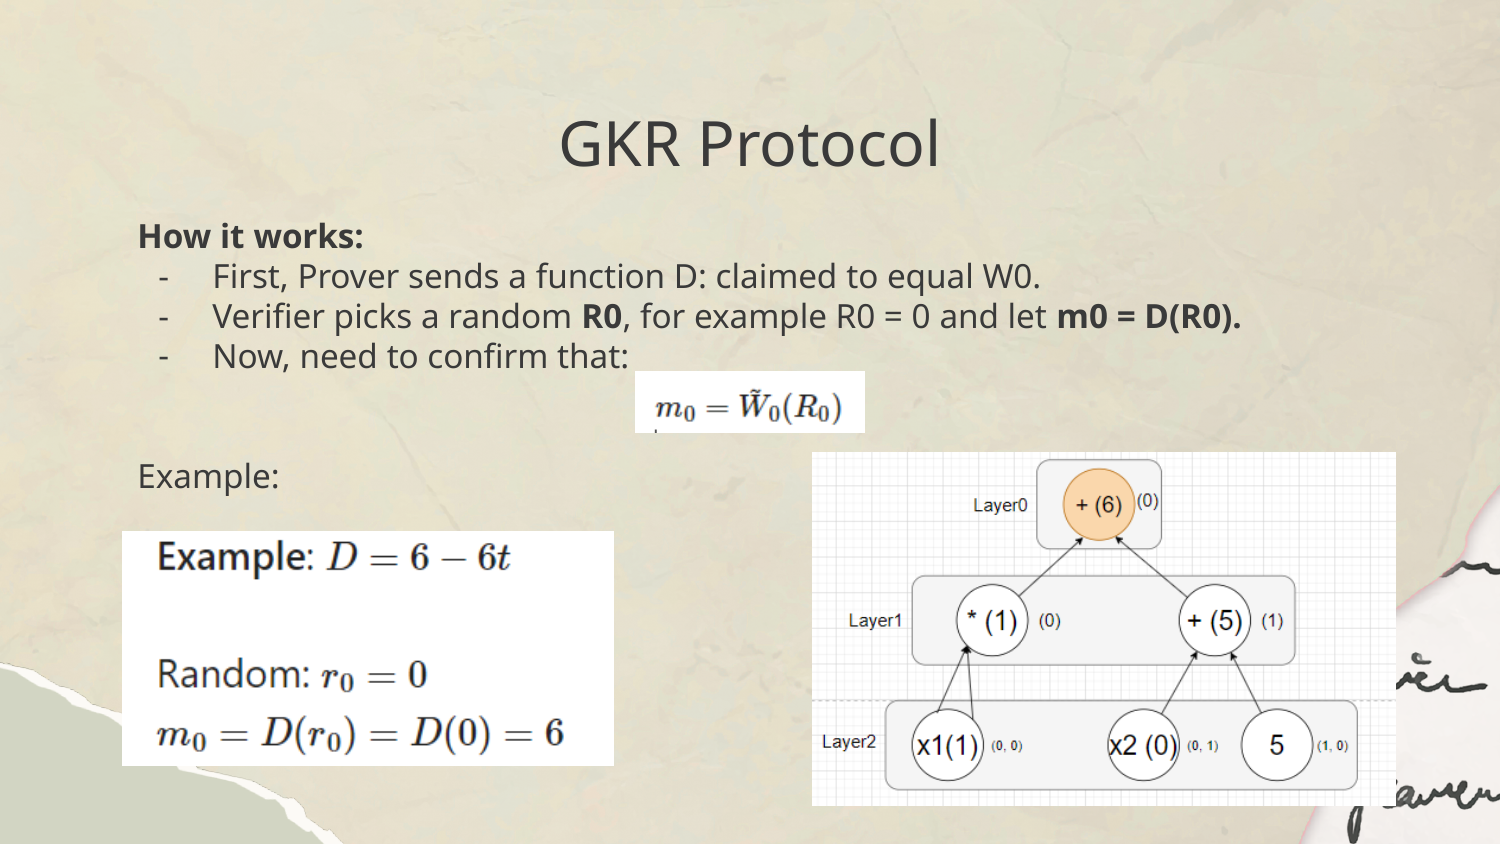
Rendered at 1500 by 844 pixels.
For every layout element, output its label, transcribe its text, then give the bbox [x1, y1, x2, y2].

picture [0, 0, 1500, 844]
title GKR Protocol [116, 88, 1383, 186]
text_box How it works: First, Prover sends a function D: claimed to equal W0. Verifier picks a random R0, for example R0 = 0 and let m0 = D(R0). Now, need to confirm that: Example: [122, 200, 1378, 723]
